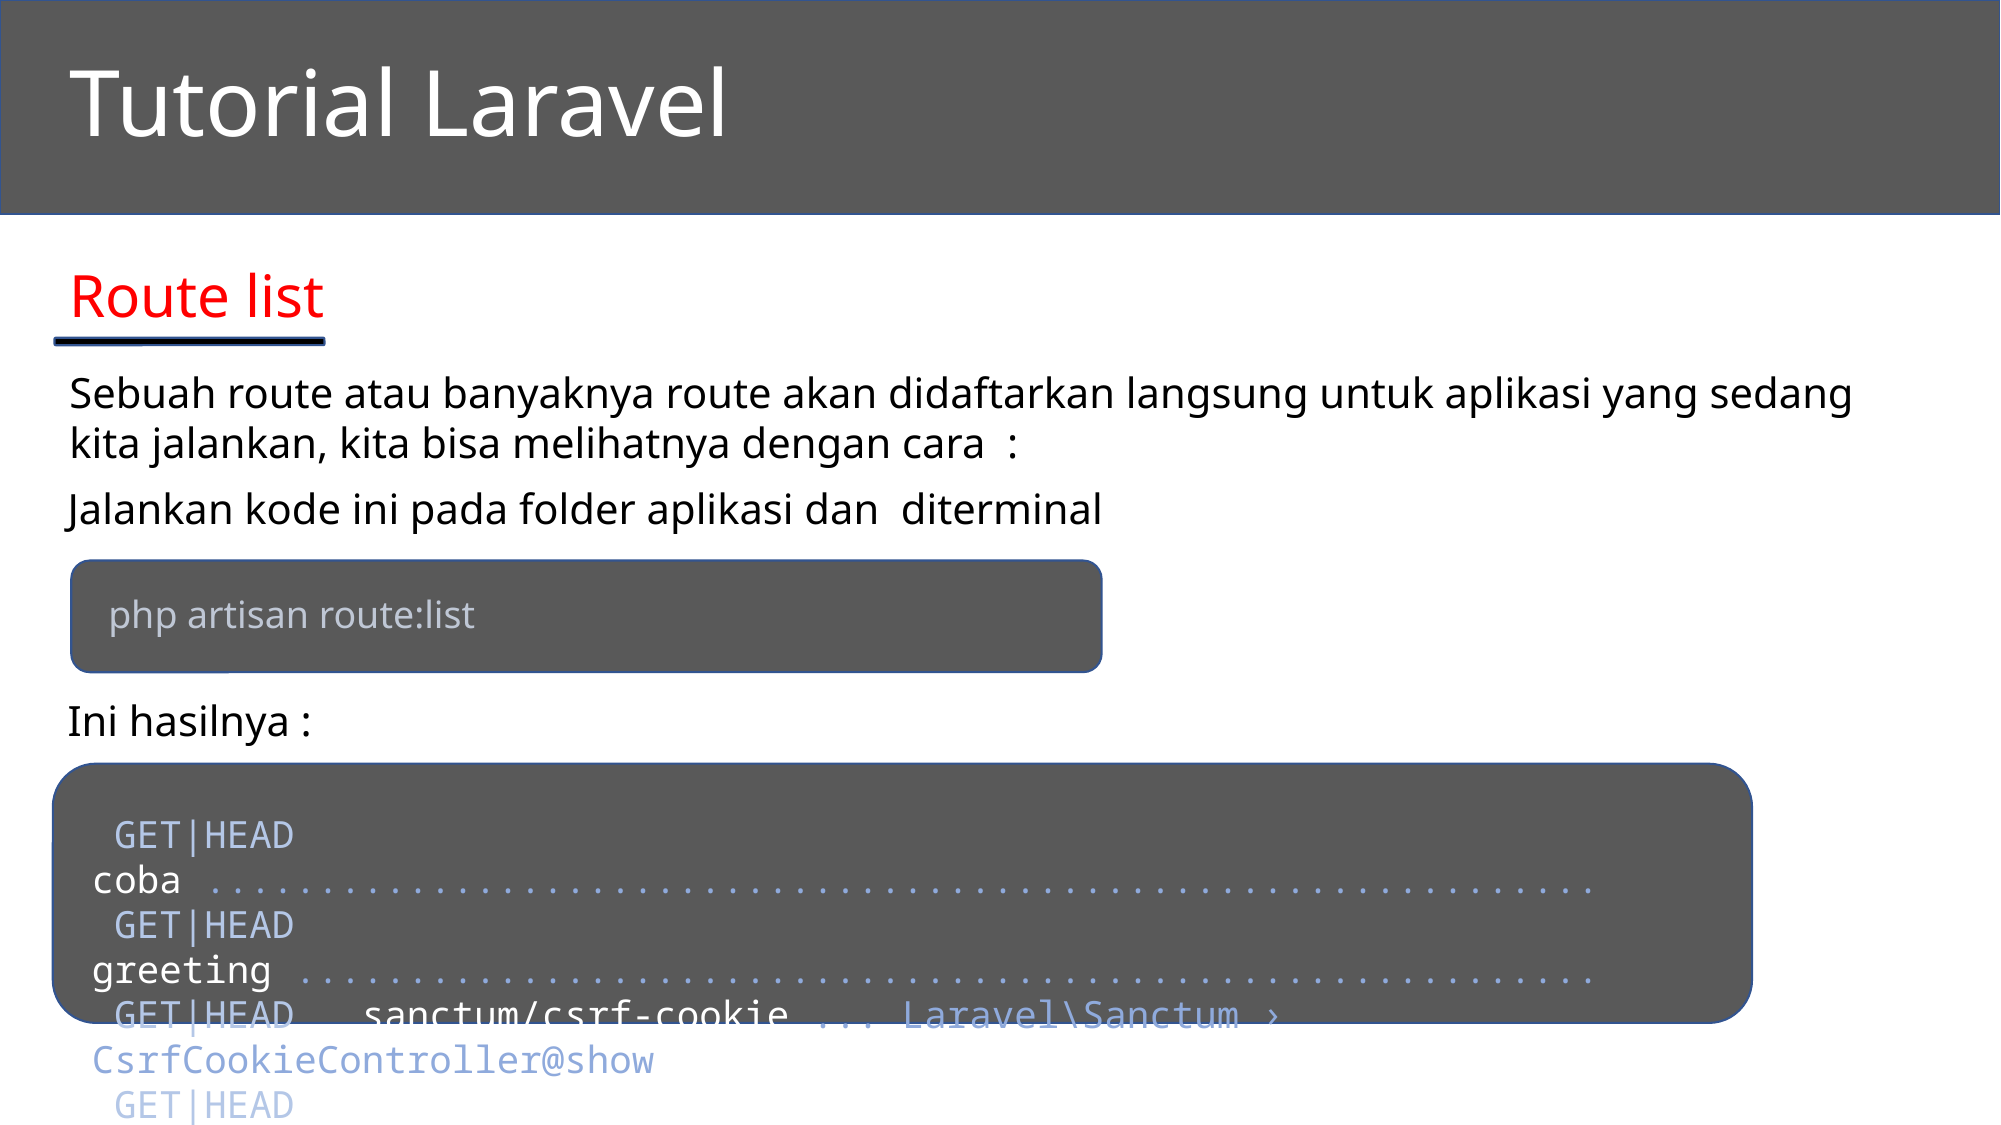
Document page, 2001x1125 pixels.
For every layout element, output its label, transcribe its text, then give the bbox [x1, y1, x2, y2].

text_box [53, 336, 326, 347]
text_box Ini hasilnya : [52, 687, 1265, 752]
text_box [70, 559, 1103, 674]
text_box [0, 0, 2000, 215]
text_box Sebuah route atau banyaknya route akan didaftarkan langsung untuk aplikasi yang sedang kita jalankan, kita bisa melihatnya dengan cara : [54, 359, 1934, 475]
text_box GET|HEAD coba .............................................................. GET|HEAD greeting .......................................................... GET|HEAD sanctum/csrf-cookie ... Laravel\Sanctum › CsrfCookieController@show GET|HEAD user/{name?} ...................................................... [77, 803, 1753, 1125]
text_box [51, 762, 1753, 1020]
text_box Route list [54, 251, 569, 337]
text_box Jalankan kode ini pada folder aplikasi dan diterminal [52, 475, 1265, 541]
text_box php artisan route:list [93, 583, 1102, 644]
text_box Tutorial Laravel [54, 38, 1555, 176]
